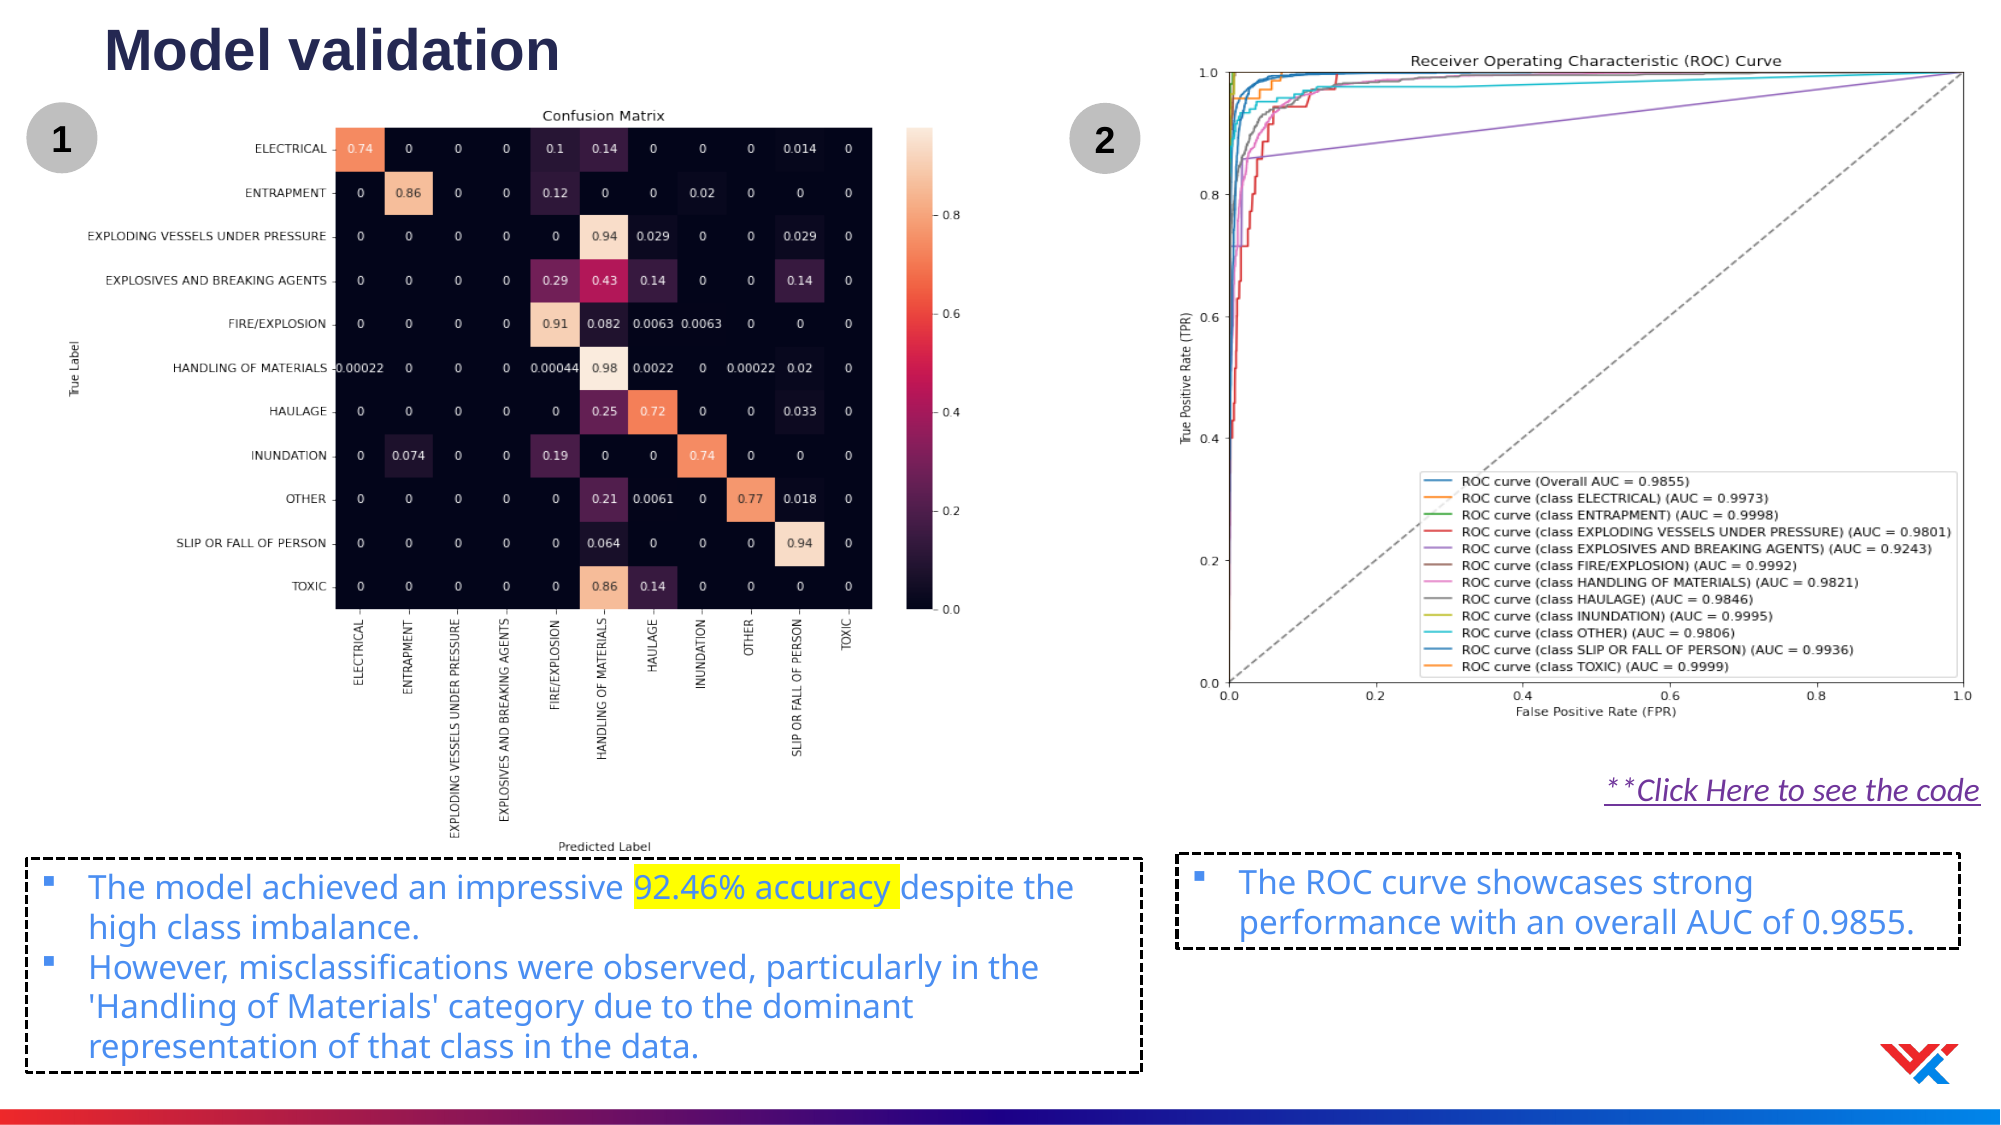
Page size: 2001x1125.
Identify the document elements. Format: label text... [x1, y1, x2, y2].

text_box The ROC curve showcases strong performance with an overall AUC of 0.9855. [1177, 853, 1960, 949]
picture [62, 102, 969, 861]
title Model validation [89, 11, 581, 83]
picture [0, 1109, 2000, 1125]
text_box 2 [1068, 101, 1142, 175]
text_box **Click Here to see the code [1589, 761, 2000, 816]
text_box 1 [25, 101, 69, 175]
text_box The model achieved an impressive 92.46% accuracy despite the high class imbalance. However, misclassifications were observed, particularly in the 'Handling of Materials' category due to the dominant representation of that class in the data. [26, 858, 1142, 1073]
picture [1171, 47, 1983, 725]
